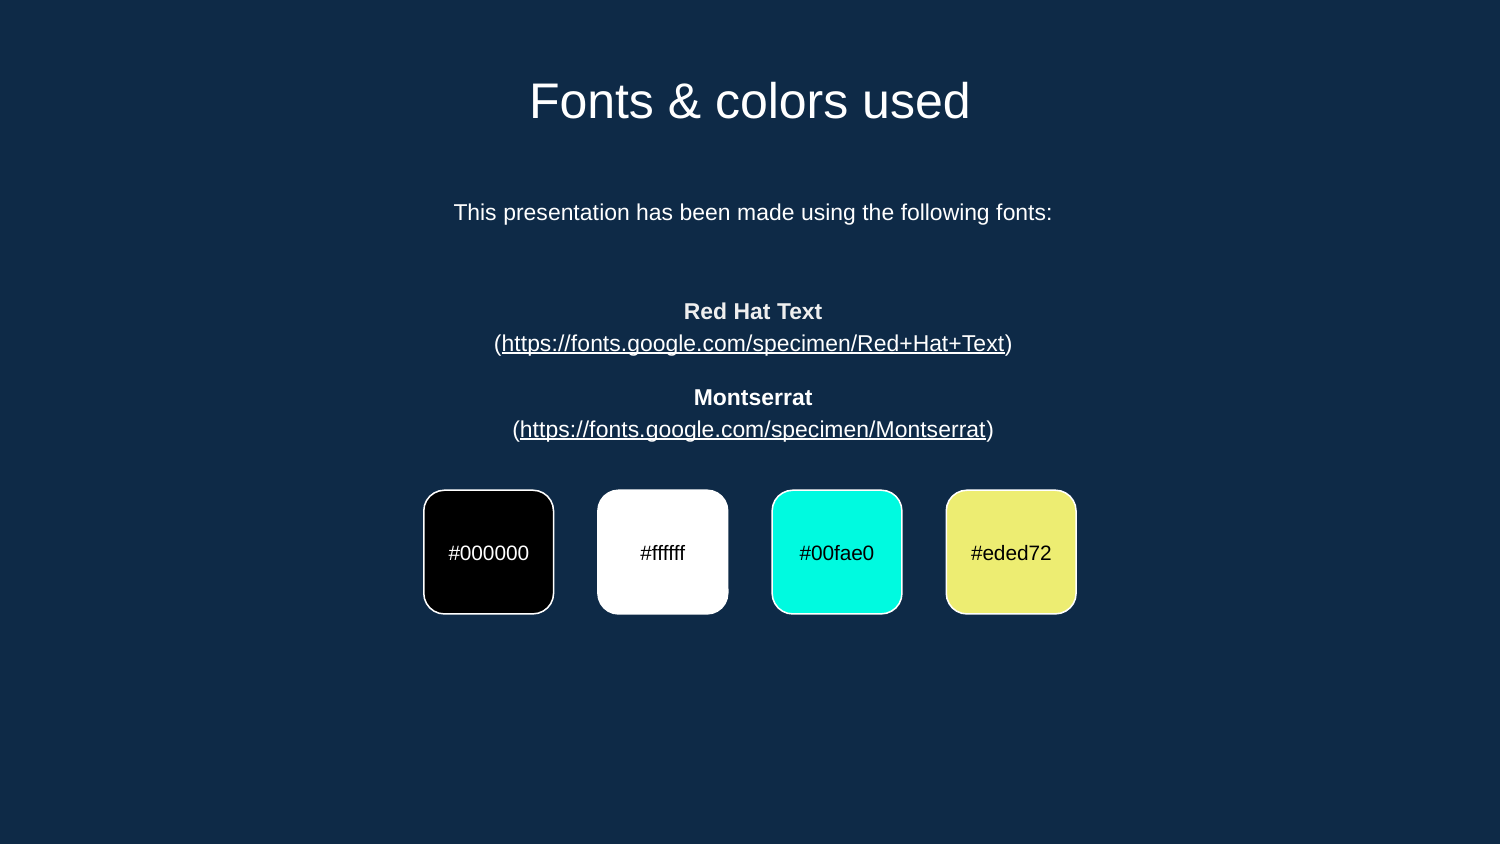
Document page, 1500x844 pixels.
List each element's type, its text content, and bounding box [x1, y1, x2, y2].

text_box [772, 490, 902, 515]
text_box [597, 490, 728, 515]
text_box #000000 [423, 515, 554, 589]
text_box [423, 490, 554, 515]
text_box [597, 589, 728, 614]
title Fonts & colors used [171, 53, 1328, 133]
list This presentation has been made using the following fonts: [175, 178, 1332, 251]
text_box [423, 589, 554, 614]
text_box [772, 589, 902, 614]
text_box #00fae0 [772, 515, 902, 589]
text_box [946, 490, 1077, 515]
text_box [946, 589, 1077, 614]
text_box #eded72 [946, 515, 1077, 589]
text_box #ffffff [597, 515, 728, 589]
list Red Hat Text (https://fonts.google.com/specimen/Red+Hat+Text) Montserrat (https://fonts.google.com/specimen/Montserrat) [175, 264, 1332, 470]
